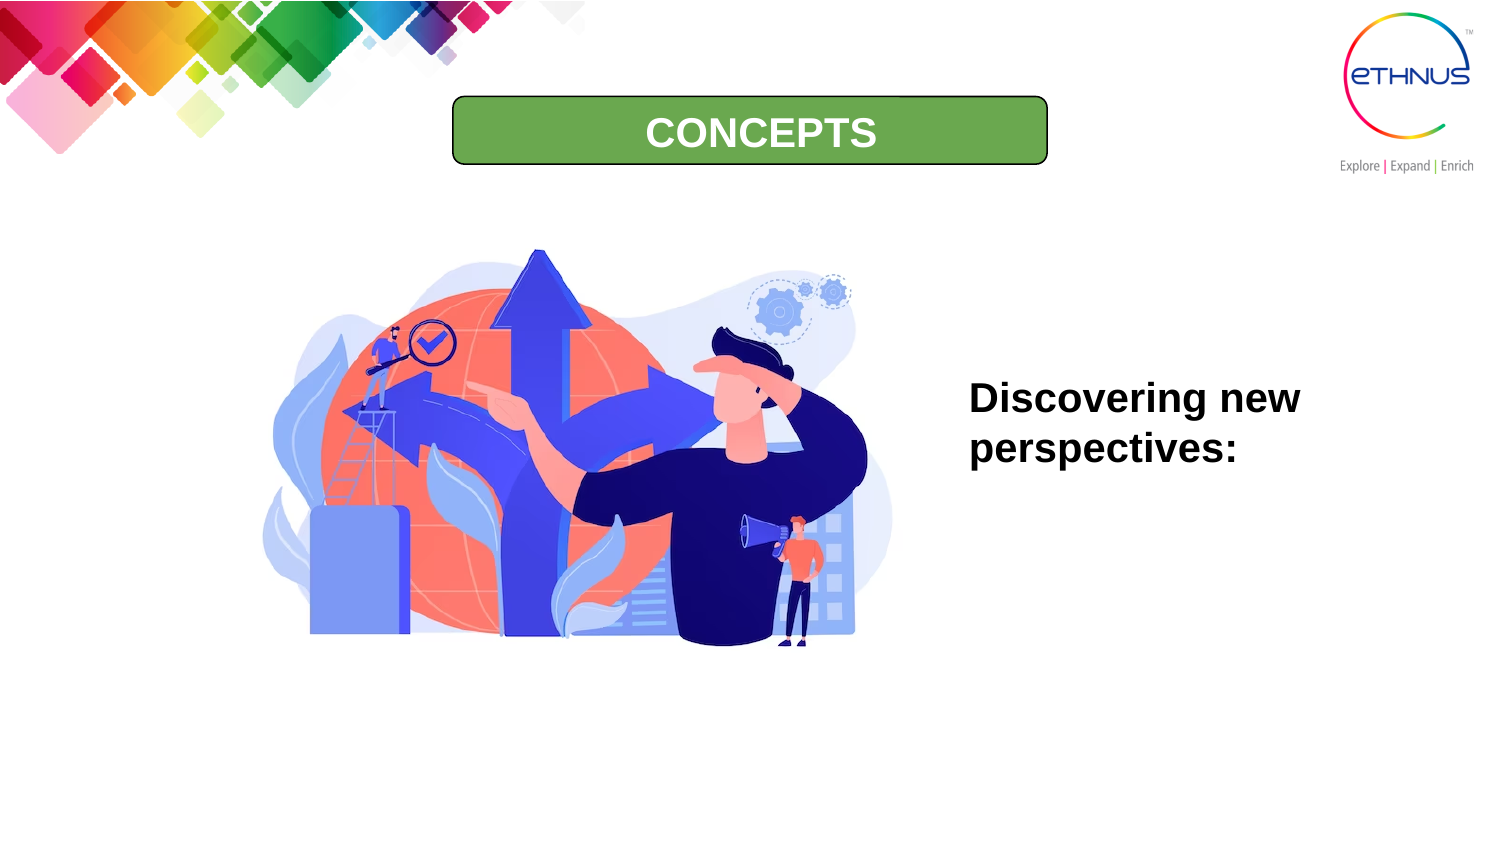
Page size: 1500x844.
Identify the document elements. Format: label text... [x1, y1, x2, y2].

picture [1327, 0, 1500, 182]
picture [221, 217, 922, 684]
text_box Discovering new perspectives: [953, 356, 1446, 487]
text_box CONCEPTS [459, 96, 1048, 165]
picture [0, 1, 585, 154]
